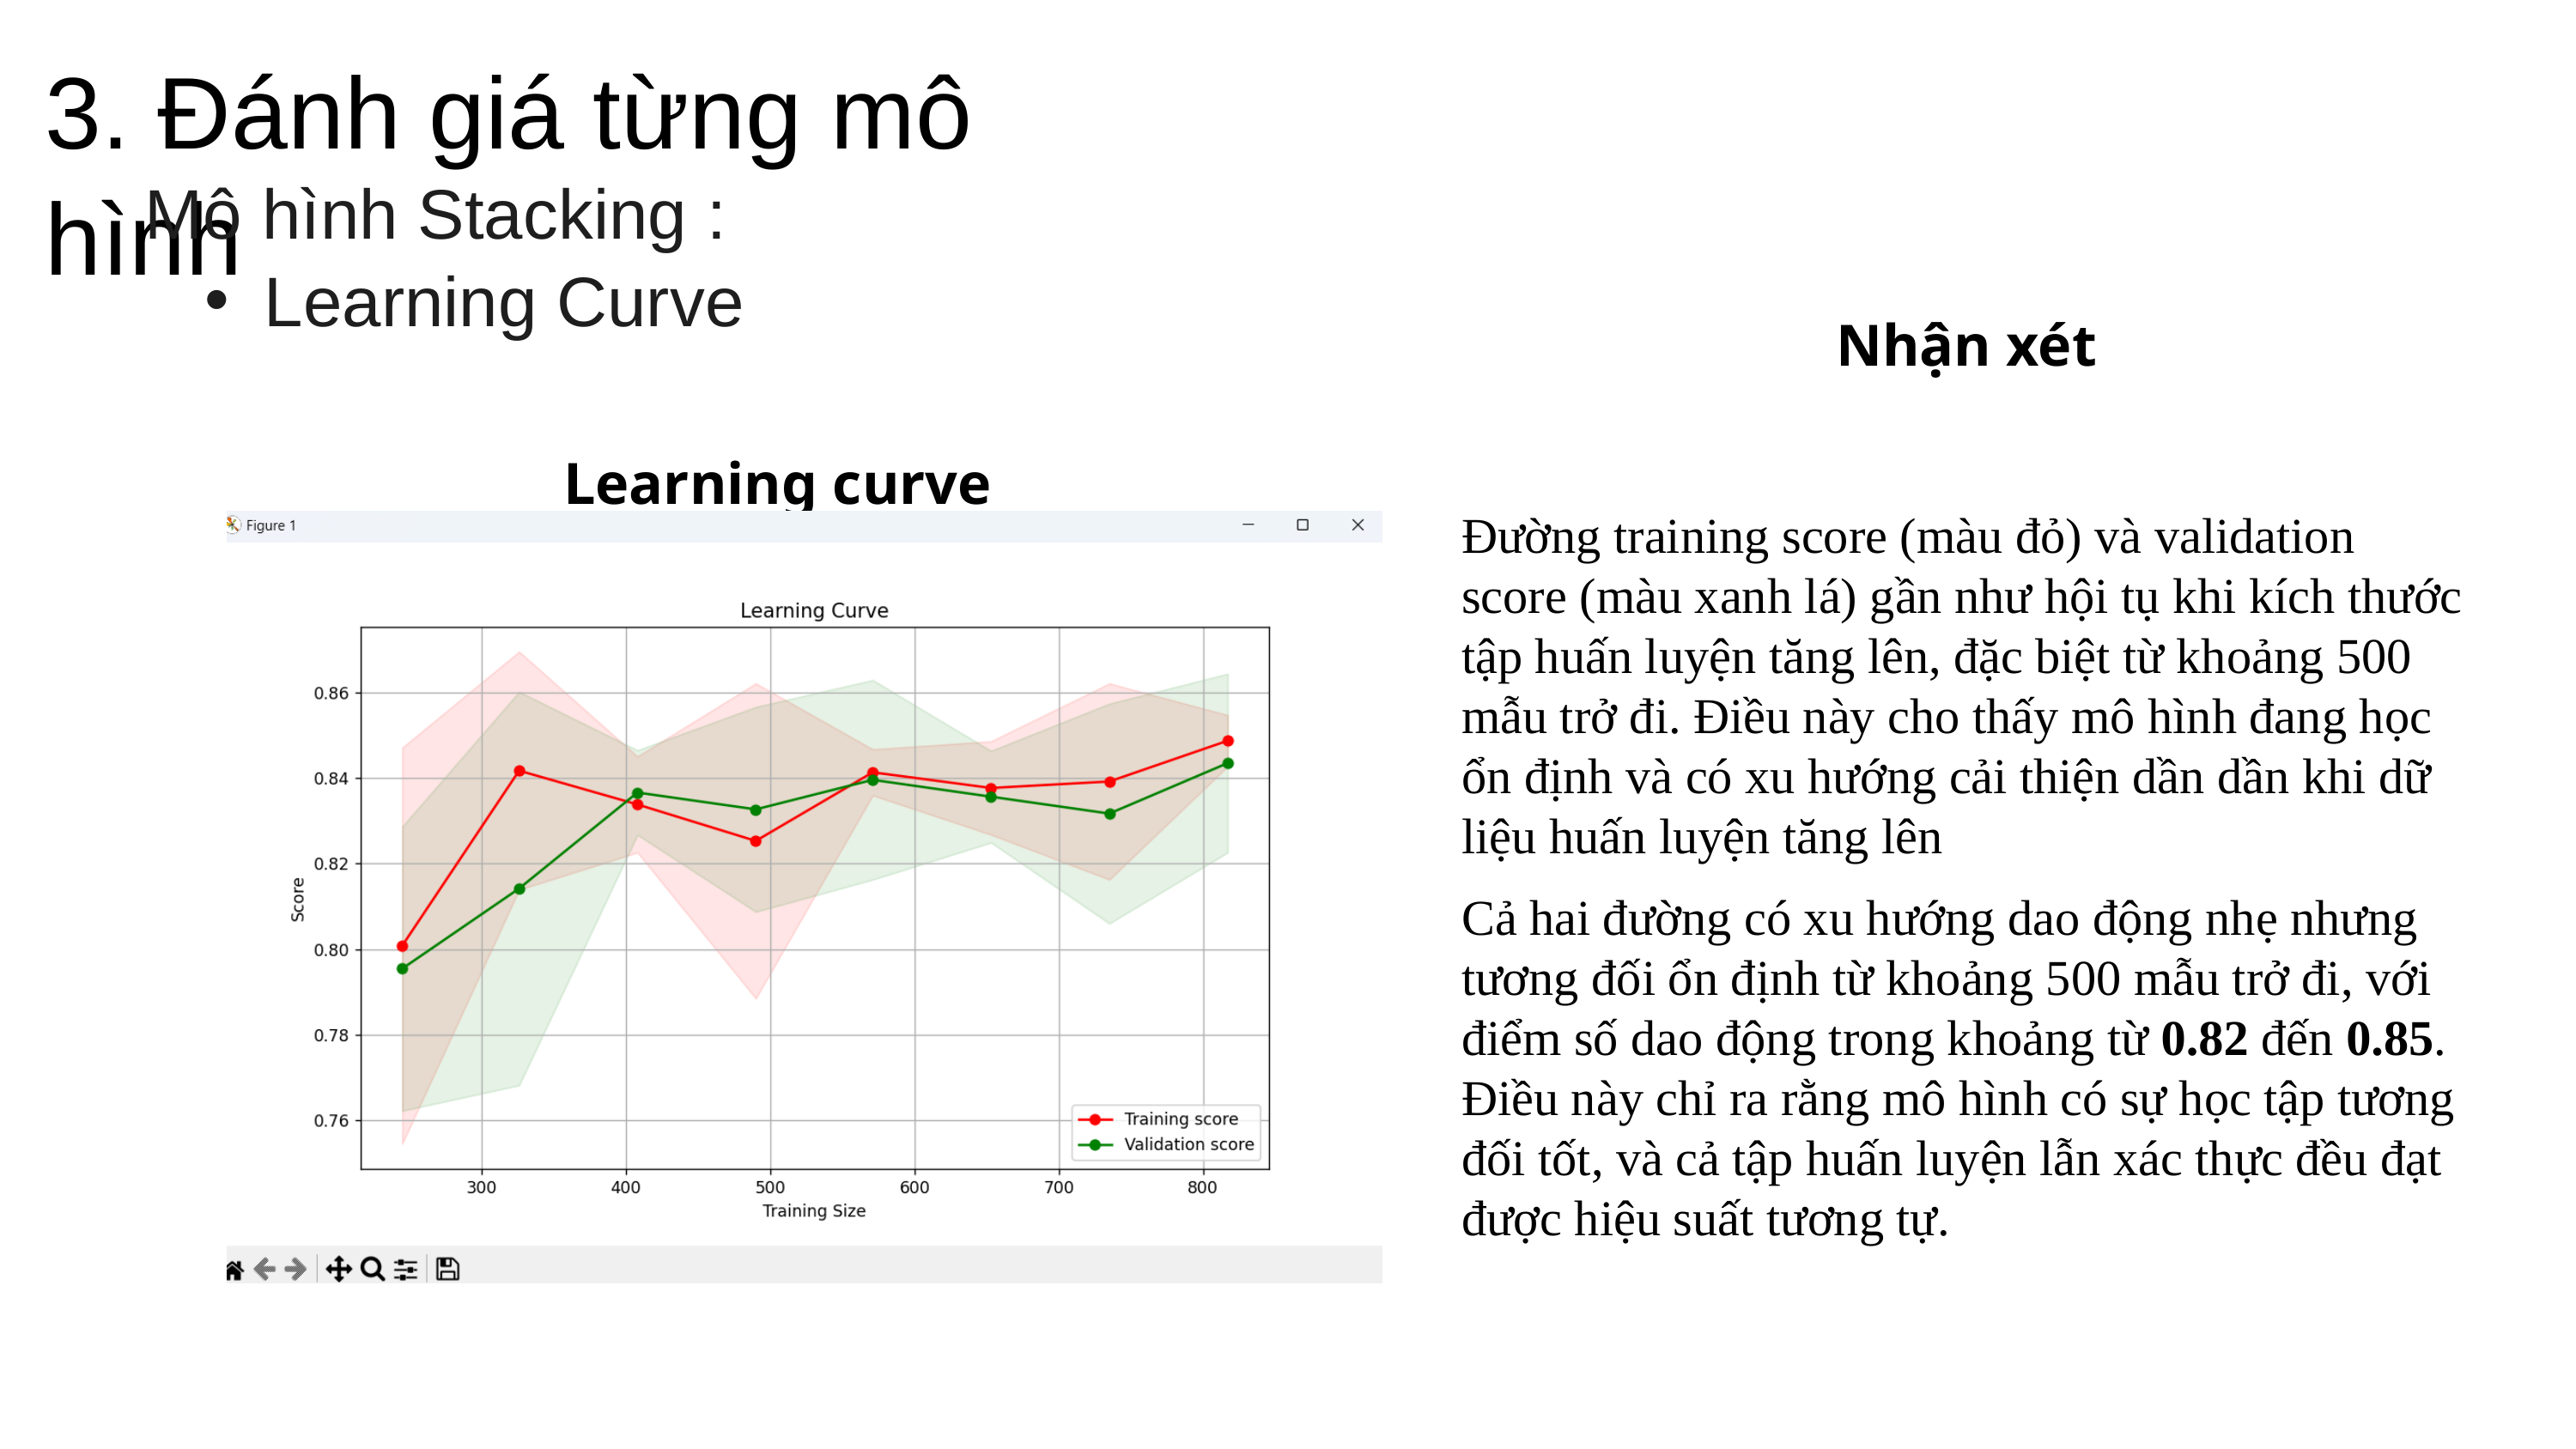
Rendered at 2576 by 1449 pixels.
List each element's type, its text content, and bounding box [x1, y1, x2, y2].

text_box Đường training score (màu đỏ) và validation score (màu xanh lá) gần như hội tụ khi kích thước tập huấn luyện tăng lên, đặc biệt từ khoảng 500 mẫu trở đi. Điều này cho thấy mô hình đang học ổn định và có xu hướng cải thiện dần dần khi dữ liệu huấn luyện tăng lên Cả hai đường có xu hướng dao động nhẹ nhưng tương đối ổn định từ khoảng 500 mẫu trở đi, với điểm số dao động trong khoảng từ 0.82 đến 0.85. Điều này chỉ ra rằng mô hình có sự học tập tương đối tốt, và cả tập huấn luyện lẫn xác thực đều đạt được hiệu suất tương tự. [1449, 496, 2484, 1252]
text_box Learning curve [546, 446, 1009, 510]
text_box Mô hình Stacking : Learning Curve [144, 165, 1795, 342]
text_box Nhận xét [1795, 307, 2138, 379]
picture [227, 511, 1383, 1284]
text_box 3. Đánh giá từng mô hình [45, 44, 1200, 296]
